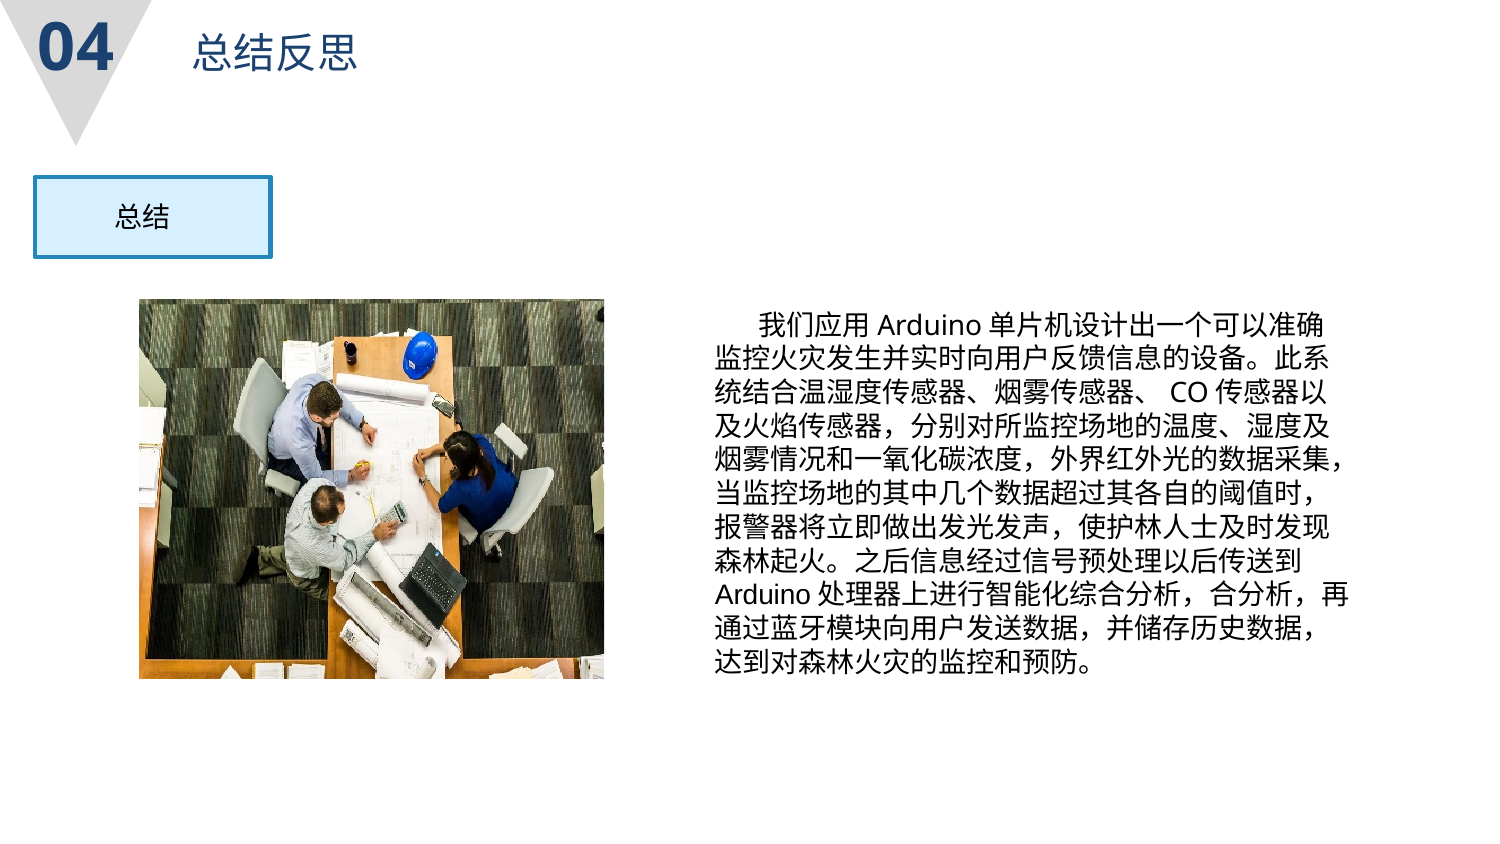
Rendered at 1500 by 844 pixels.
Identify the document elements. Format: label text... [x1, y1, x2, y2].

text_box 我们应用Arduino单片机设计出一个可以准确监控火灾发生并实时向用户反馈信息的设备。此系统结合温湿度传感器、烟雾传感器、CO传感器以及火焰传感器，分别对所监控场地的温度、湿度及烟雾情况和一氧化碳浓度，外界红外光的数据采集，当监控场地的其中几个数据超过其各自的阈值时，报警器将立即做出发光发声，使护林人士及时发现森林起火。之后信息经过信号预处理以后传送到Arduino处理器上进行智能化综合分析，合分析，再通过蓝牙模块向用户发送数据，并储存历史数据，达到对森林火灾的监控和预防。 [700, 299, 1367, 686]
text_box 总结反思 [177, 19, 466, 85]
text_box 04 [0, 0, 152, 147]
text_box [33, 175, 273, 259]
text_box [137, 297, 606, 681]
text_box 总结 [74, 192, 250, 241]
